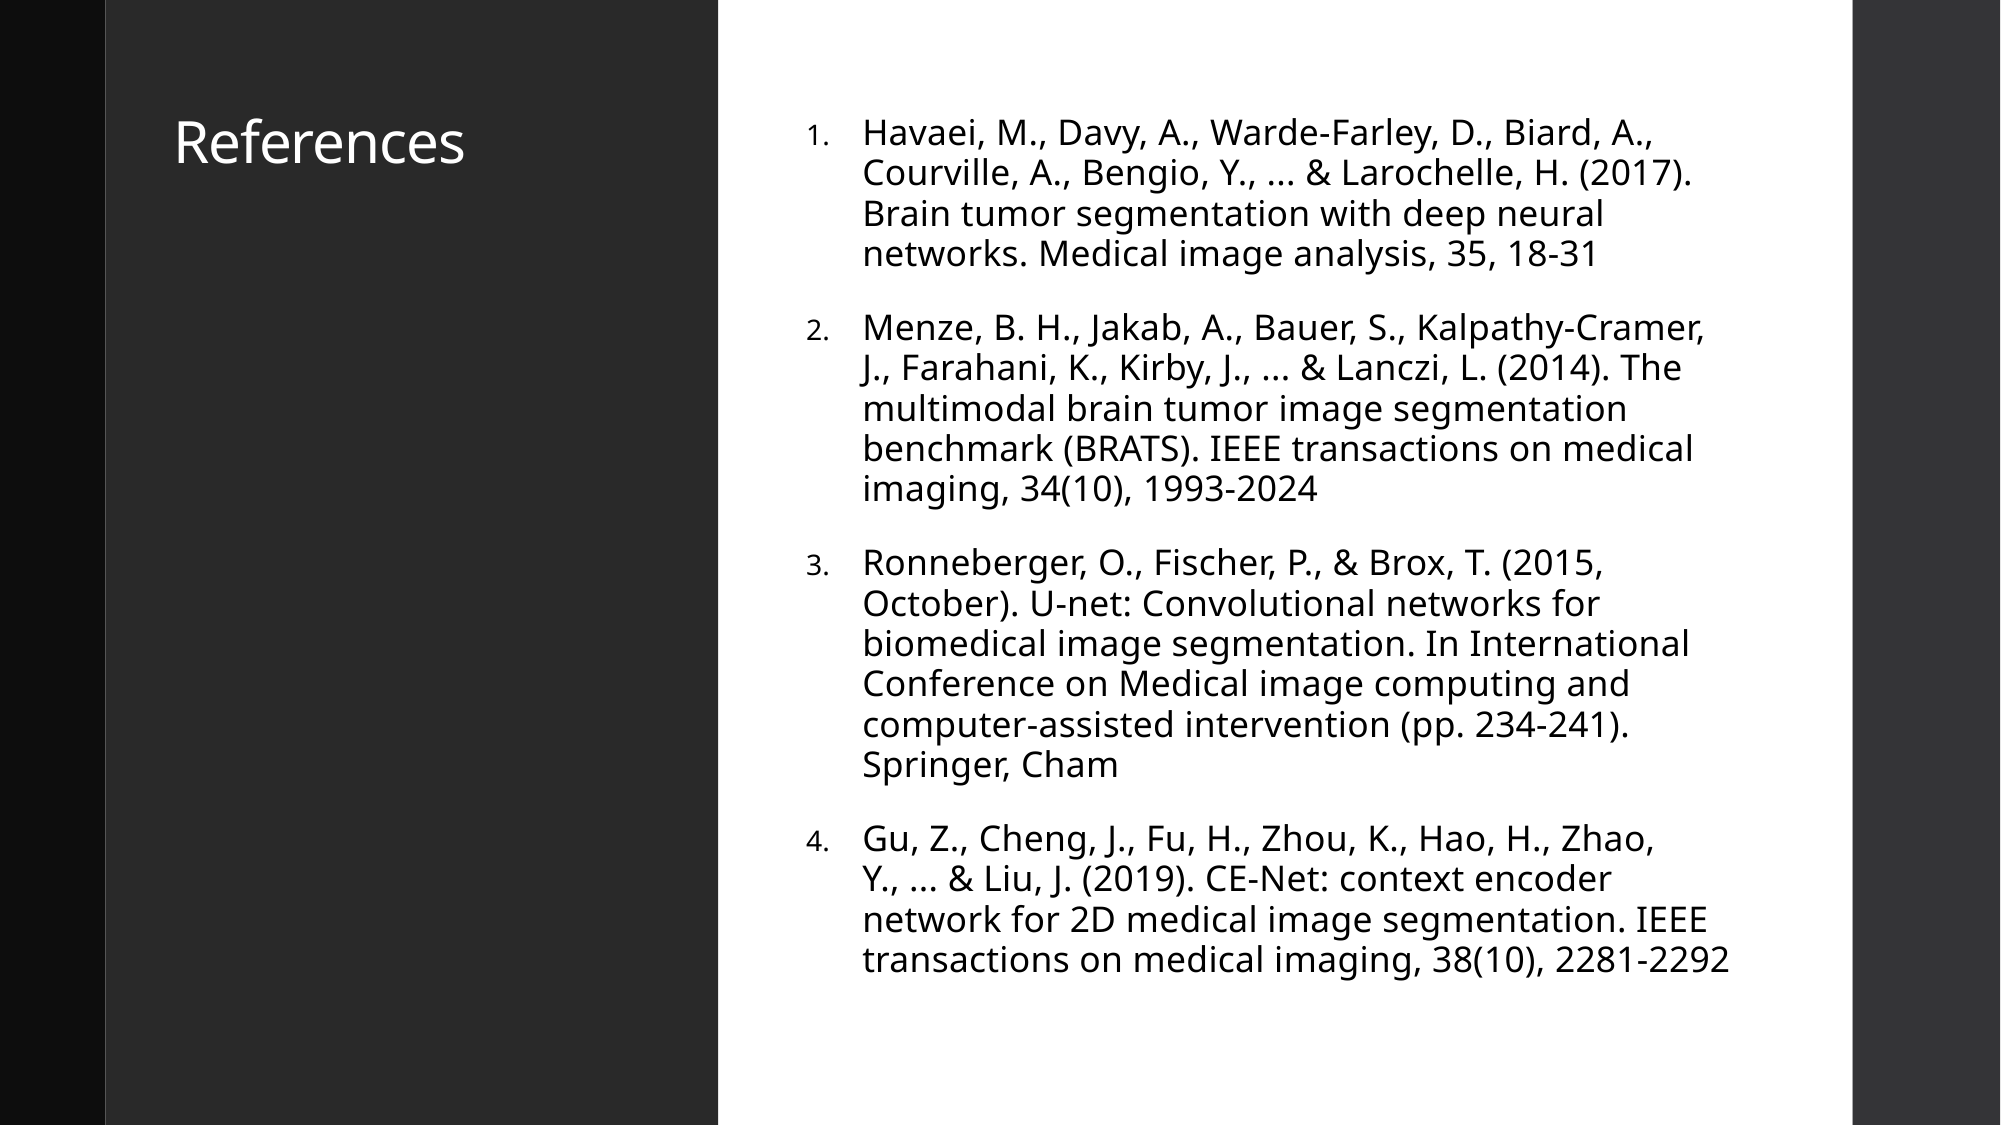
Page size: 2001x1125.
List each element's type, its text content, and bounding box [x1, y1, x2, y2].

title References [158, 105, 666, 1013]
list Havaei, M., Davy, A., Warde-Farley, D., Biard, A., Courville, A., Bengio, Y., ... & Larochelle, H. (2017). Brain tumor segmentation with deep neural networks. Medical image analysis, 35, 18-31 Menze, B. H., Jakab, A., Bauer, S., Kalpathy-Cramer, J., Farahani, K., Kirby, J., ... & Lanczi, L. (2014). The multimodal brain tumor image segmentation benchmark (BRATS). IEEE transactions on medical imaging, 34(10), 1993-2024 Ronneberger, O., Fischer, P., & Brox, T. (2015, October). U-net: Convolutional networks for biomedical image segmentation. In International Conference on Medical image computing and computer-assisted intervention (pp. 234-241). Springer, Cham Gu, Z., Cheng, J., Fu, H., Zhou, K., Hao, H., Zhao, Y., ... & Liu, J. (2019). CE-Net: context encoder network for 2D medical image segmentation. IEEE transactions on medical imaging, 38(10), 2281-2292 [790, 105, 1747, 1020]
text_box [0, 0, 104, 1125]
text_box [717, 0, 1854, 1125]
text_box [104, 0, 717, 1125]
